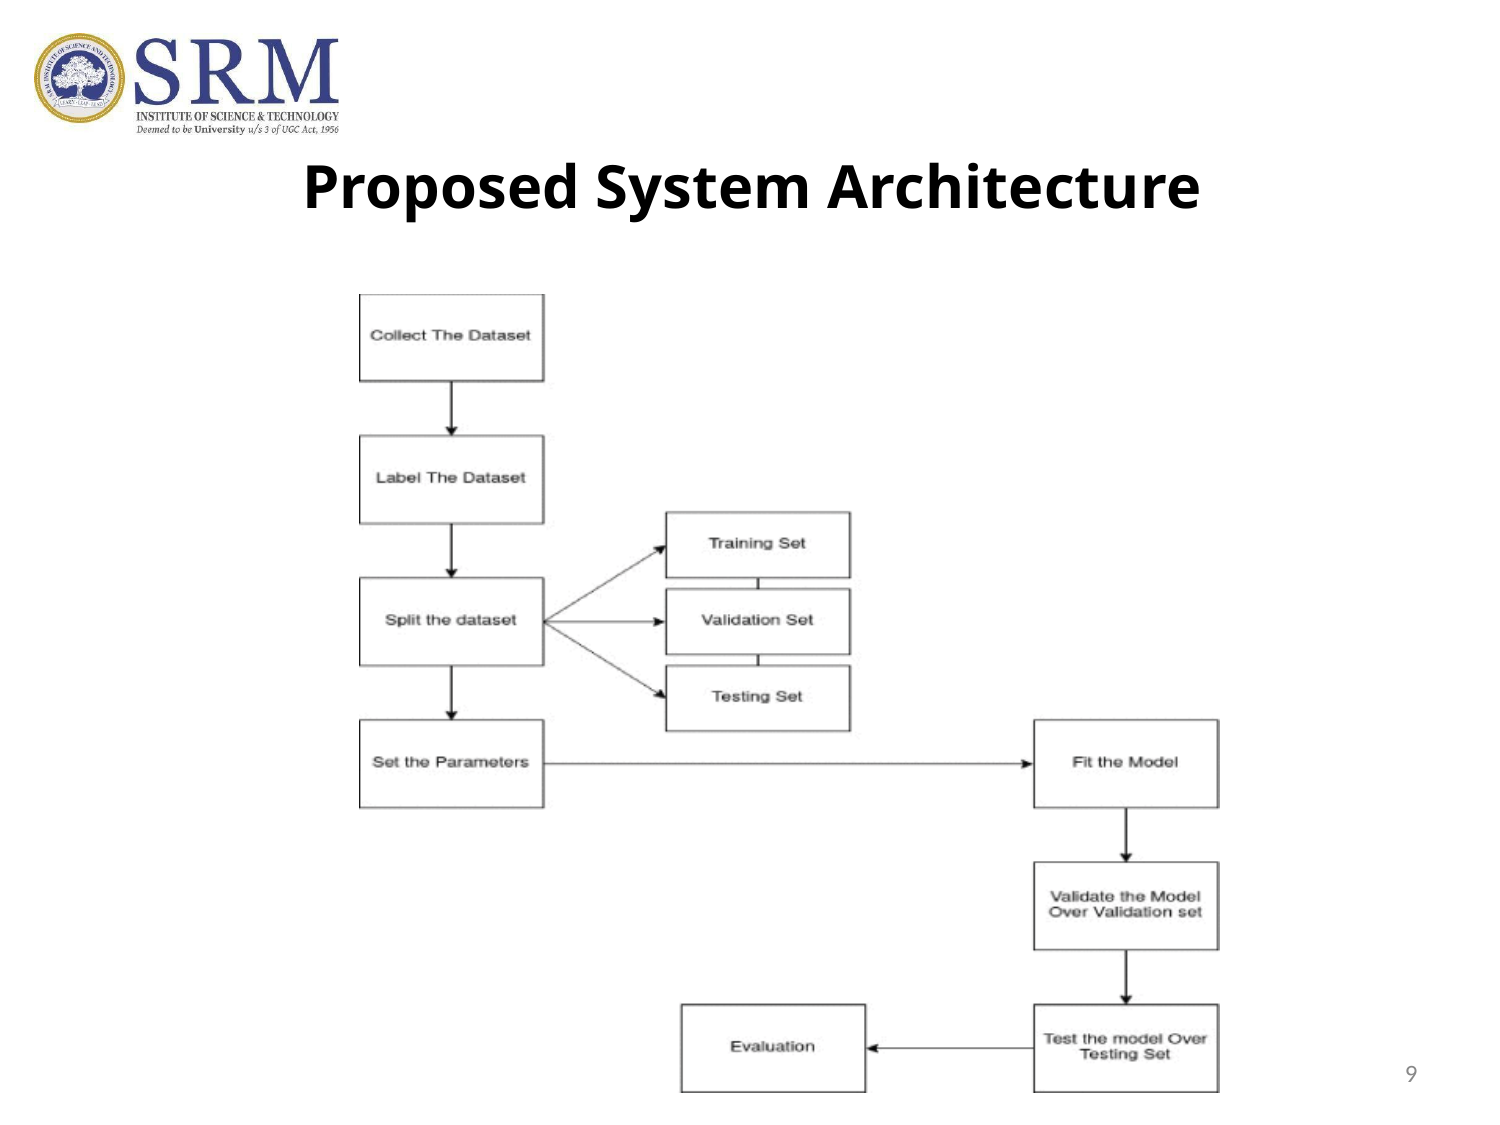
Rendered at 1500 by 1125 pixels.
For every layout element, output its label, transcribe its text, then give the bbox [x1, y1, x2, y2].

picture [359, 294, 1220, 1094]
slide_number 9 [1382, 1052, 1425, 1093]
title Proposed System Architecture [0, 154, 1500, 228]
picture [34, 33, 339, 135]
